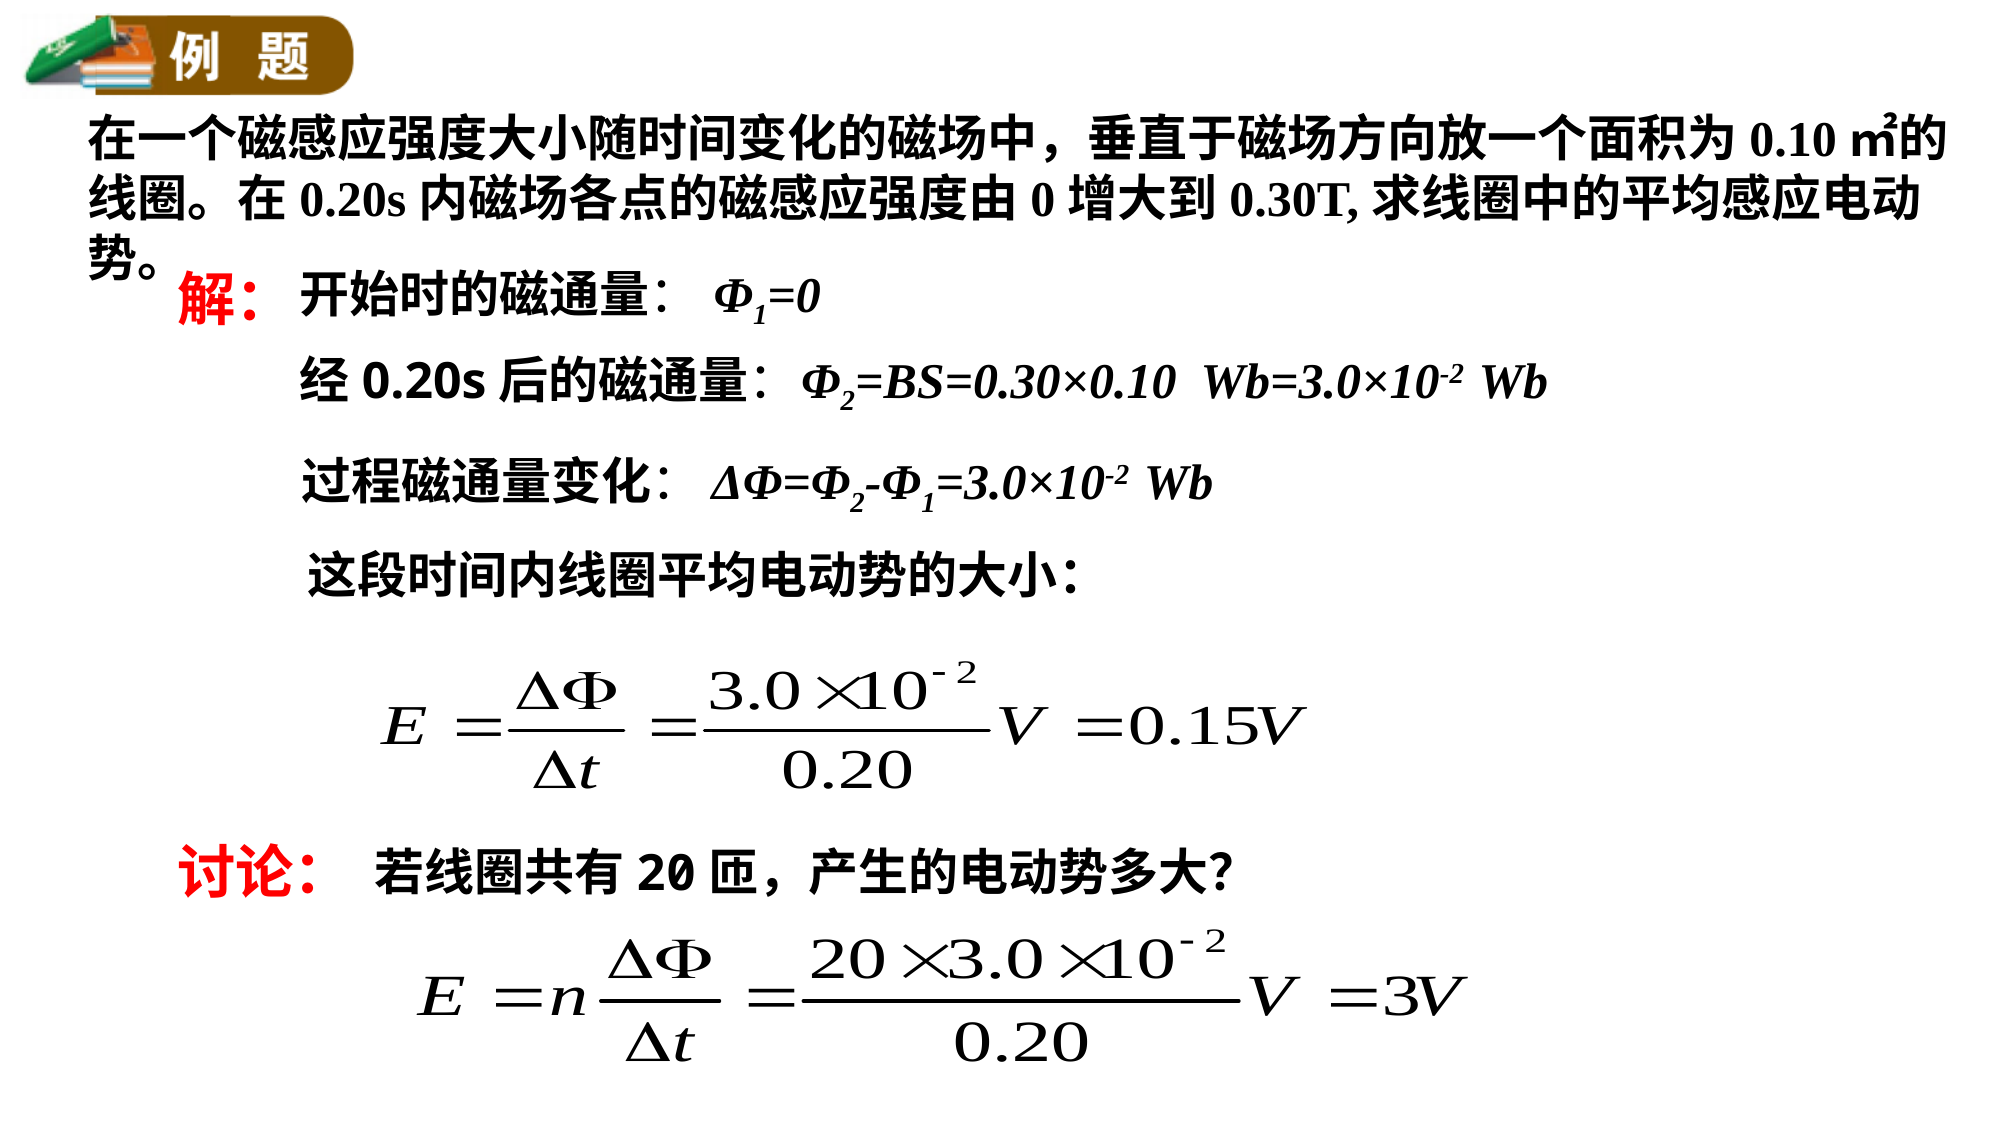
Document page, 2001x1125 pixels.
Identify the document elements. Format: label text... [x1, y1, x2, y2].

picture [20, 13, 360, 99]
text_box 开始时的磁通量： [285, 255, 697, 330]
text_box 讨论： [162, 827, 364, 913]
text_box Φ1=0 [698, 255, 837, 339]
text_box ΔΦ=Φ2-Φ1=3.0×10-2 Wb [696, 442, 1260, 526]
text_box 这段时间内线圈平均电动势的大小： [292, 536, 1111, 612]
text_box 若线圈共有20匝，产生的电动势多大？ [359, 832, 1260, 908]
text_box 经0.20s后的磁通量： [285, 340, 770, 416]
text_box 在一个磁感应强度大小随时间变化的磁场中，垂直于磁场方向放一个面积为0.10㎡的线圈。在0.20s内磁场各点的磁感应强度由0增大到0.30T,求线圈中的平均感应电动势。 [72, 98, 1968, 294]
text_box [367, 646, 1322, 801]
text_box 过程磁通量变化： [286, 442, 696, 518]
text_box 解： [162, 255, 286, 340]
text_box Φ2=BS=0.30×0.10 Wb=3.0×10-2 Wb [786, 340, 1563, 424]
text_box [402, 913, 1486, 1074]
